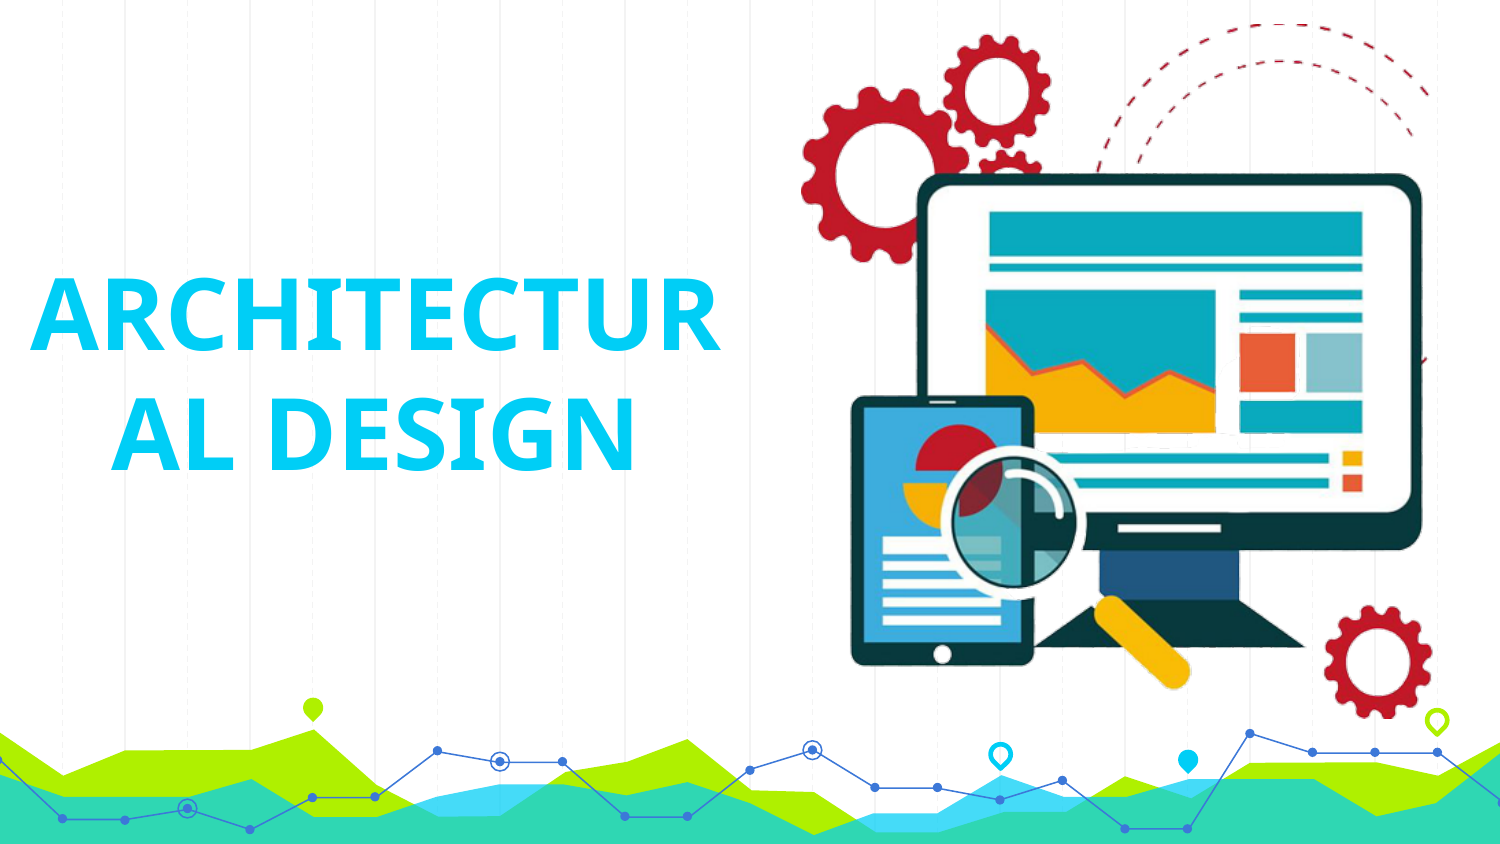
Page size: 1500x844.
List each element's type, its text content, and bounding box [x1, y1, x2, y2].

text_box ARCHITECTURAL DESIGN [14, 235, 739, 506]
picture [801, 24, 1476, 720]
